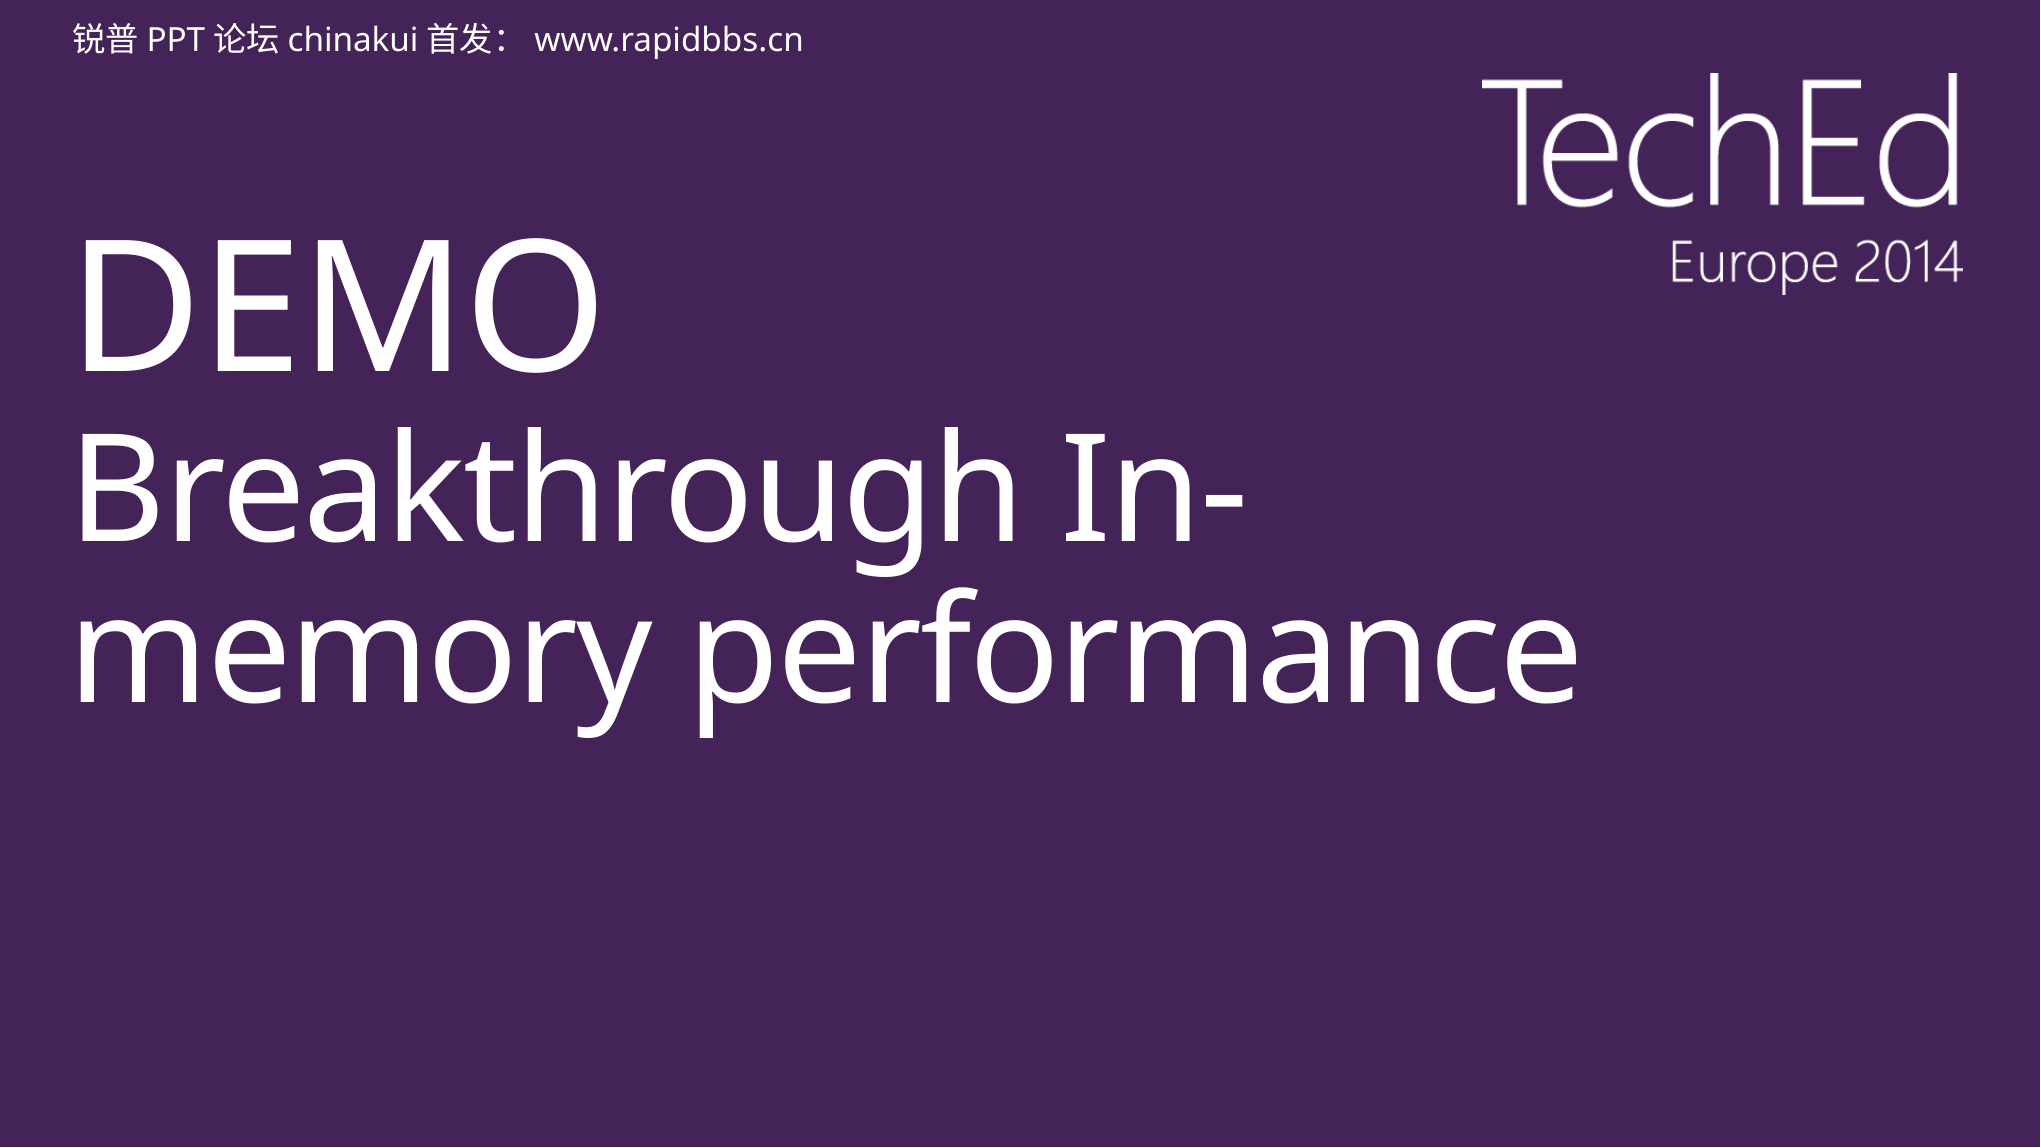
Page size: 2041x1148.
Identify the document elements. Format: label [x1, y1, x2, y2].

text_box [0, 0, 2041, 1148]
